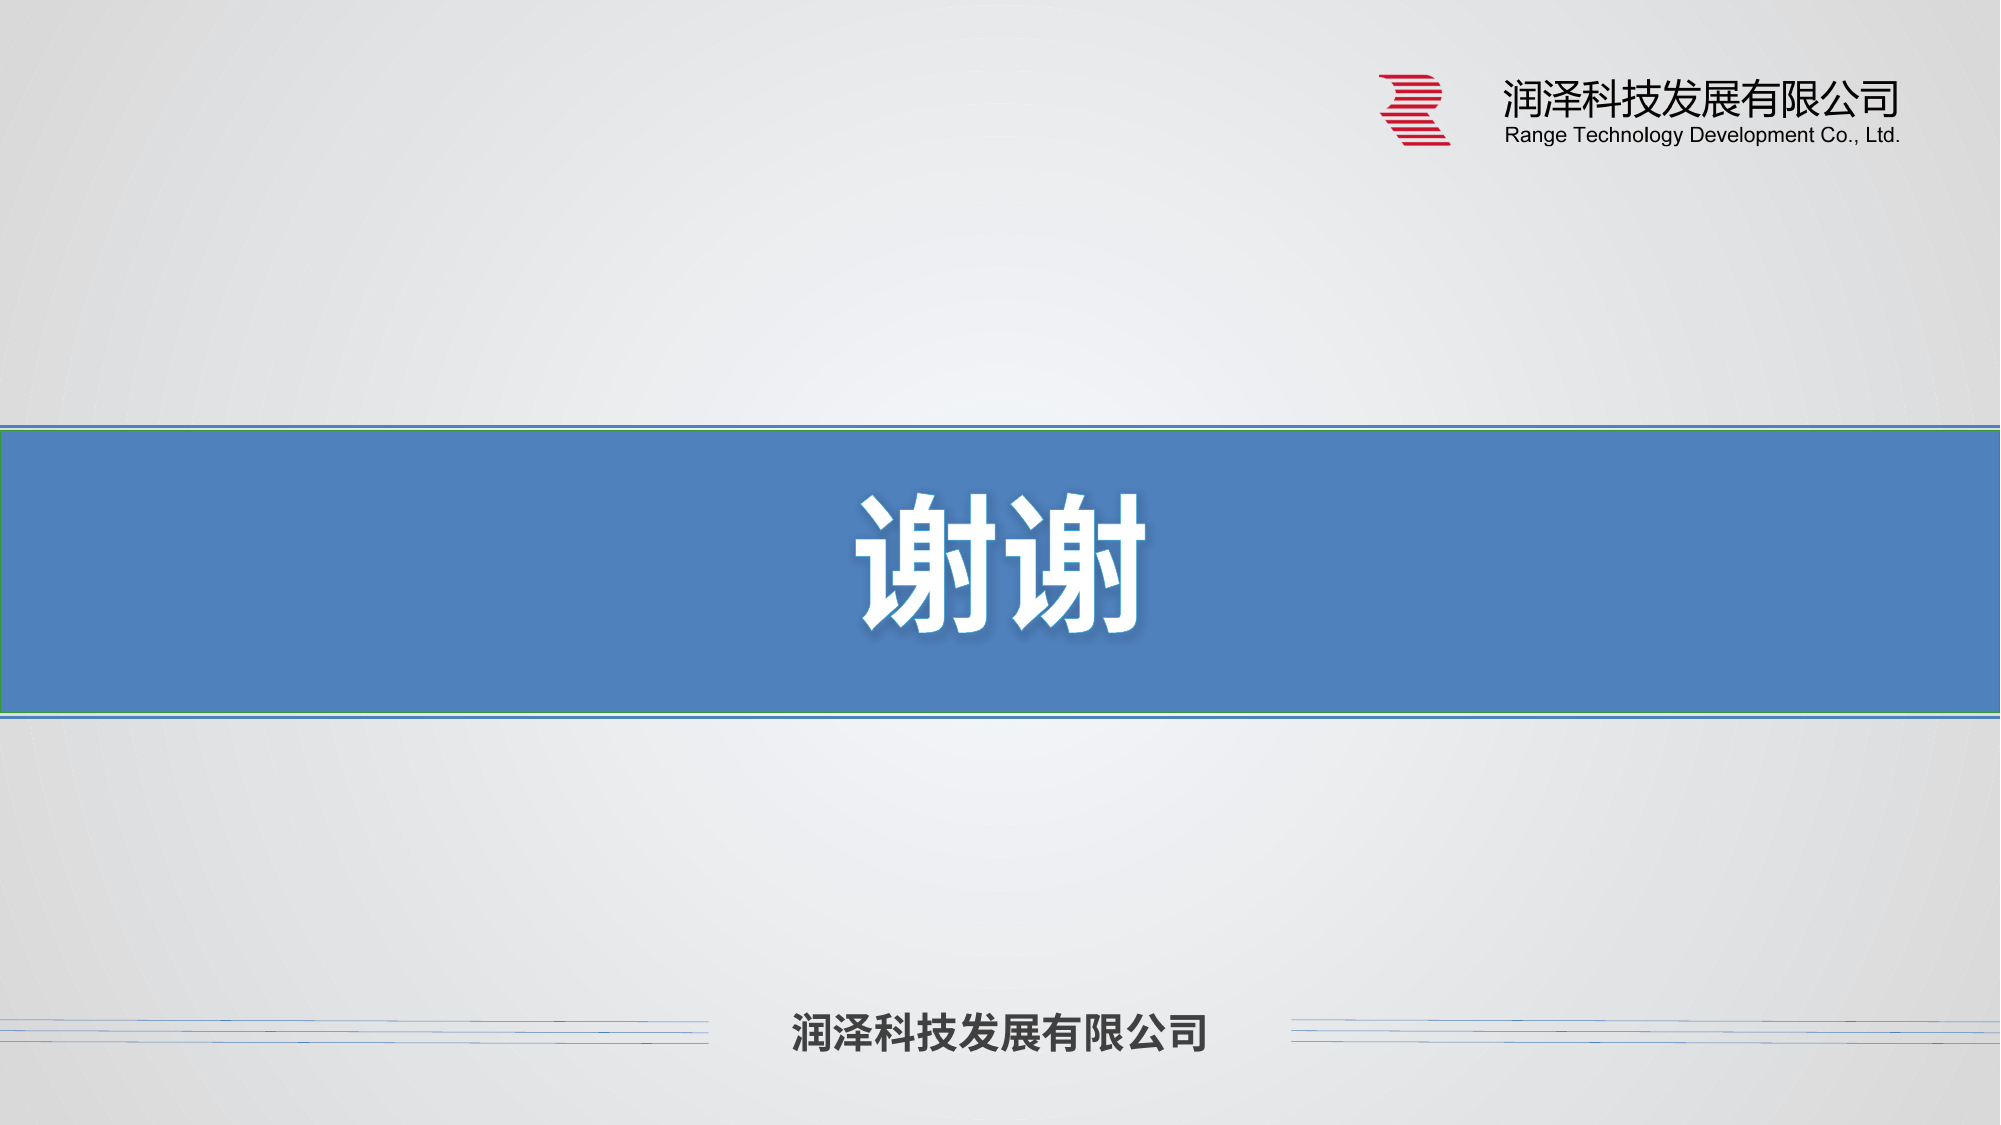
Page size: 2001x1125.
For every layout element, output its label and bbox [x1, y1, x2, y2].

picture [1350, 38, 1942, 174]
